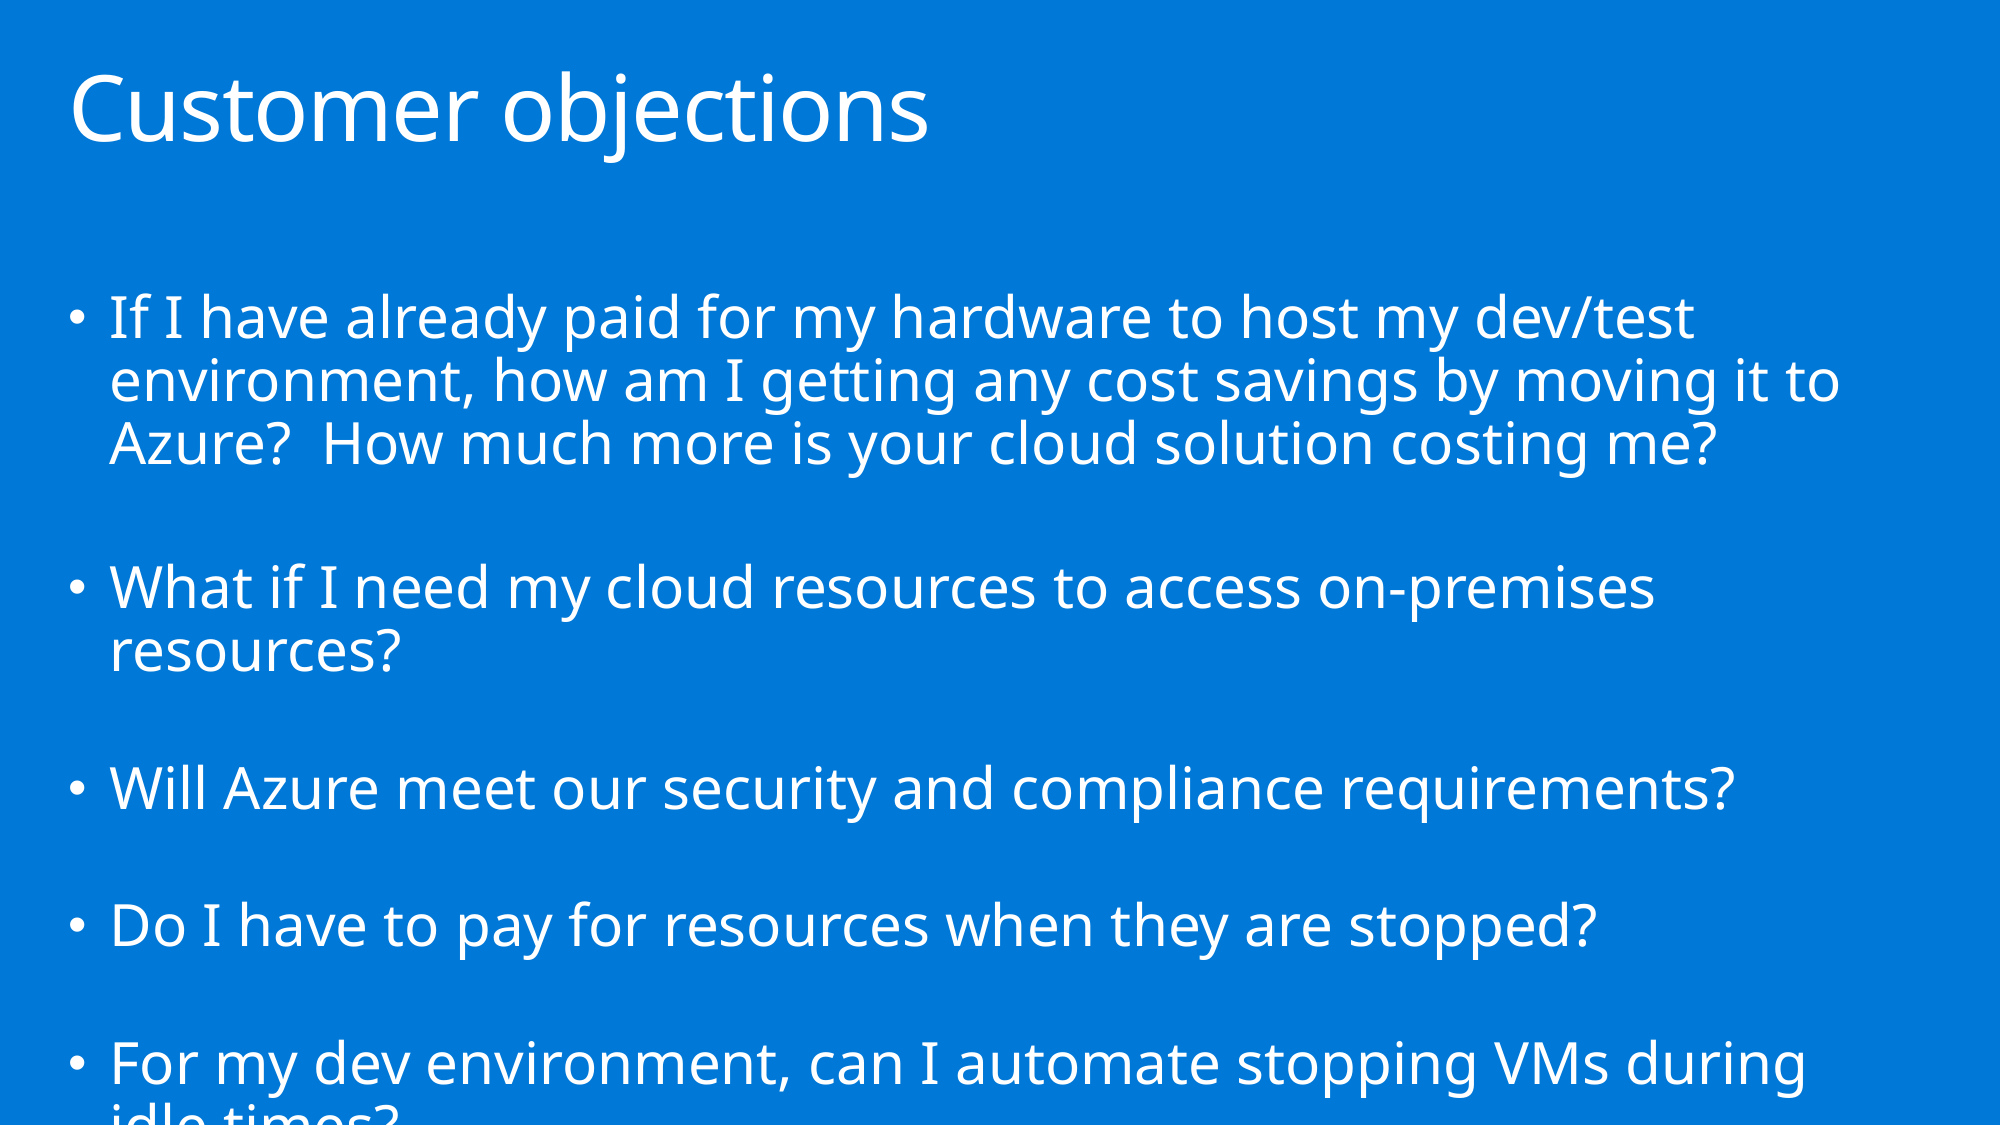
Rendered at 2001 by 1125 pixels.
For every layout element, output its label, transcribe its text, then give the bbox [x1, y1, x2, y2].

title Customer objections [44, 47, 1930, 195]
list If I have already paid for my hardware to host my dev/test environment, how am I getting any cost savings by moving it to Azure? How much more is your cloud solution costing me? What if I need my cloud resources to access on-premises resources? Will Azure meet our security and compliance requirements? Do I have to pay for resources when they are stopped? For my dev environment, can I automate stopping VMs during idle times? [44, 272, 1946, 1125]
